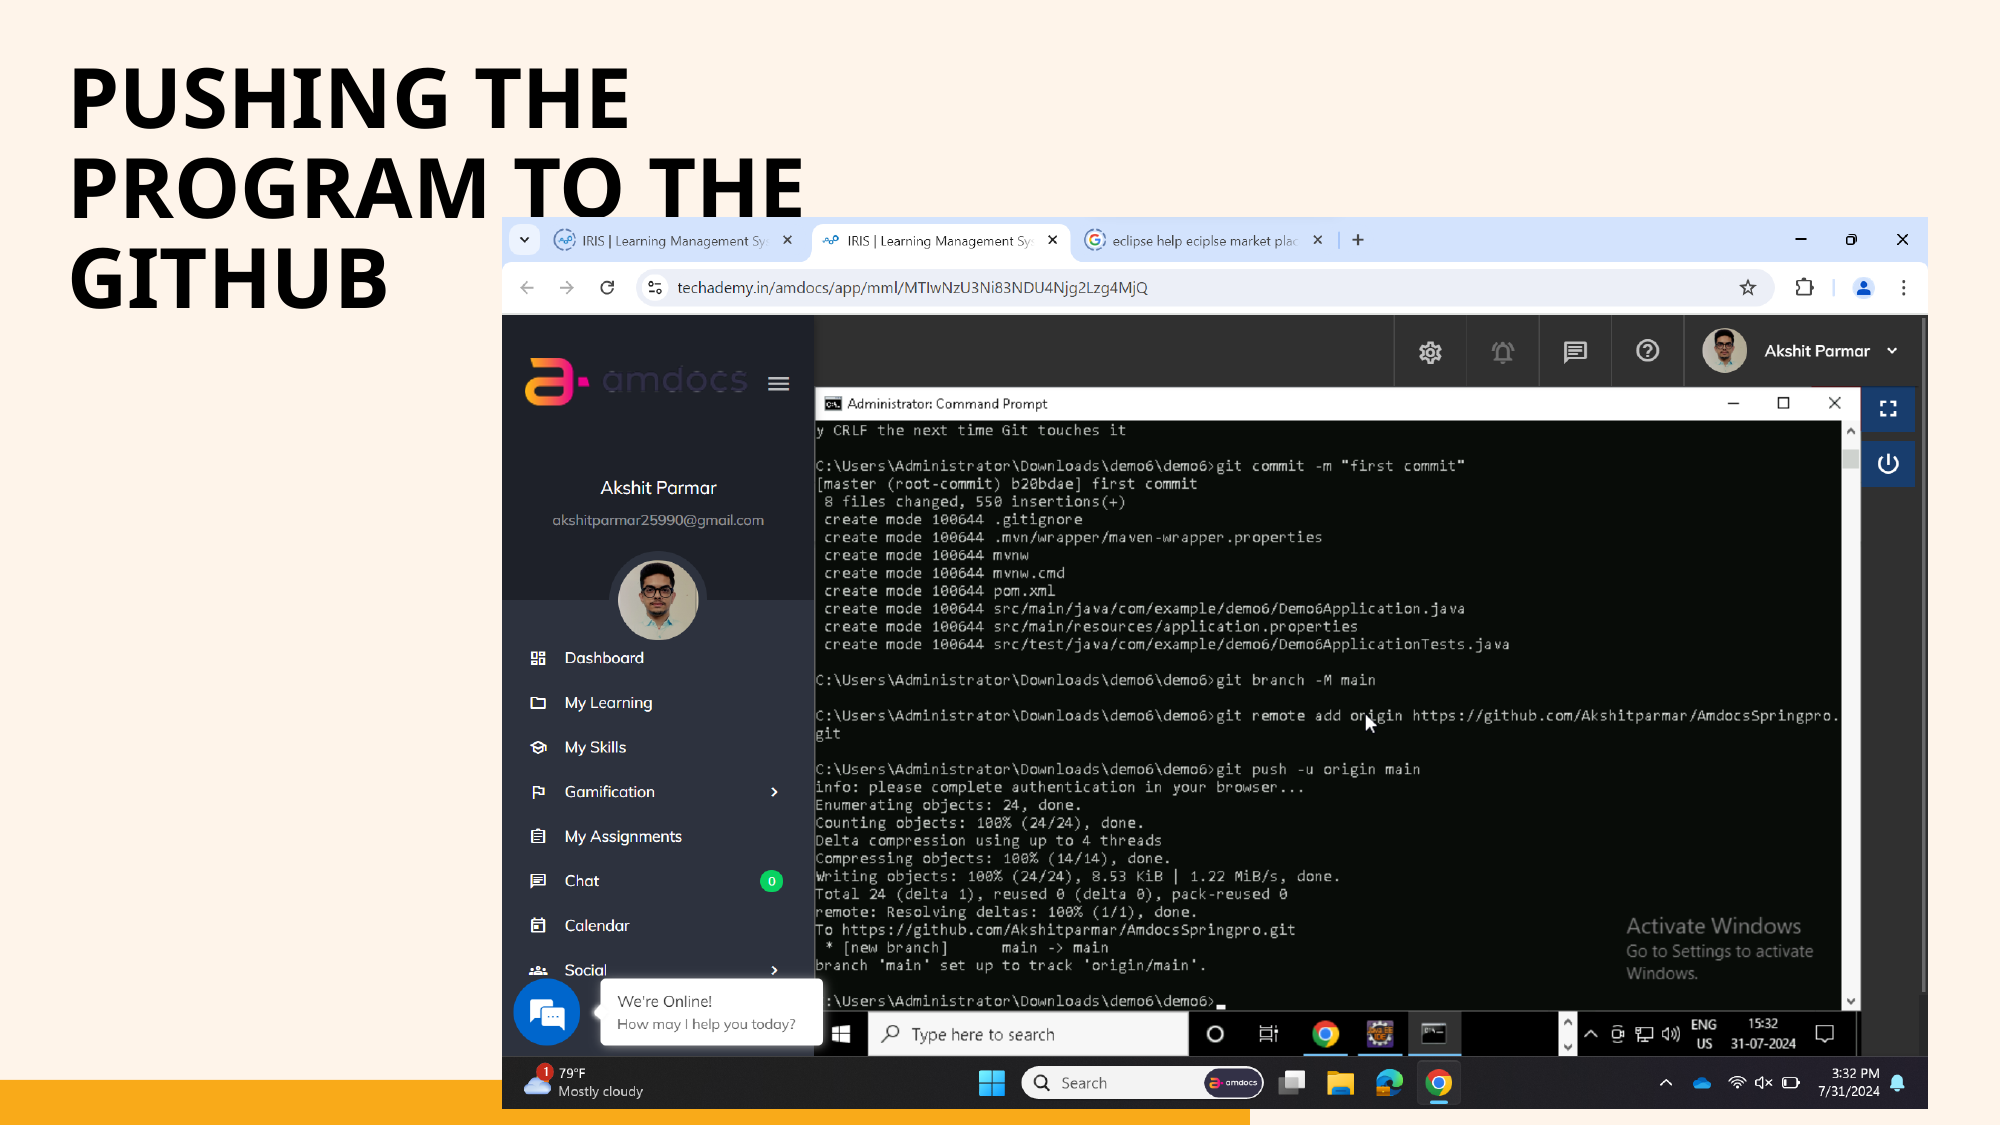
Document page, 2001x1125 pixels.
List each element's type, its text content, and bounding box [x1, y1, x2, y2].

title Pushing the program to the github [52, 16, 1015, 335]
picture [502, 217, 1928, 1109]
